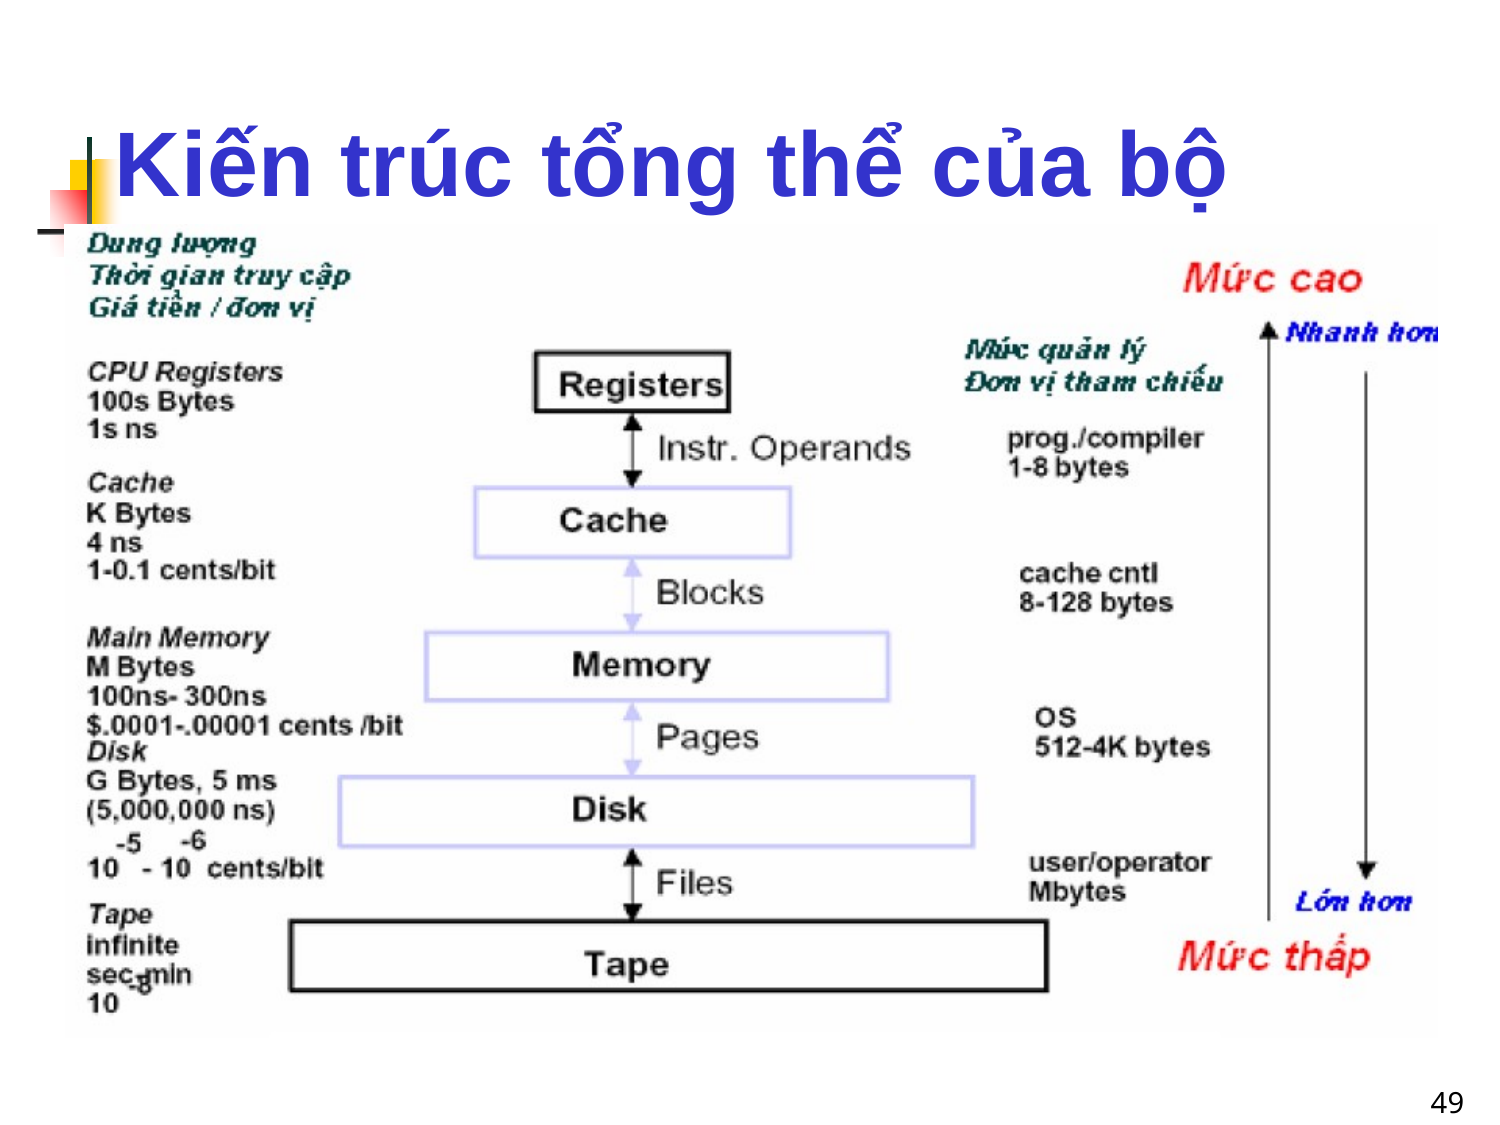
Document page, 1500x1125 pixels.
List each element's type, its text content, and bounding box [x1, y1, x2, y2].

title Kiến trúc tổng thể của bộ nhớ [113, 102, 1428, 223]
picture [37, 137, 1438, 1038]
text_box 49 [1424, 1081, 1469, 1125]
